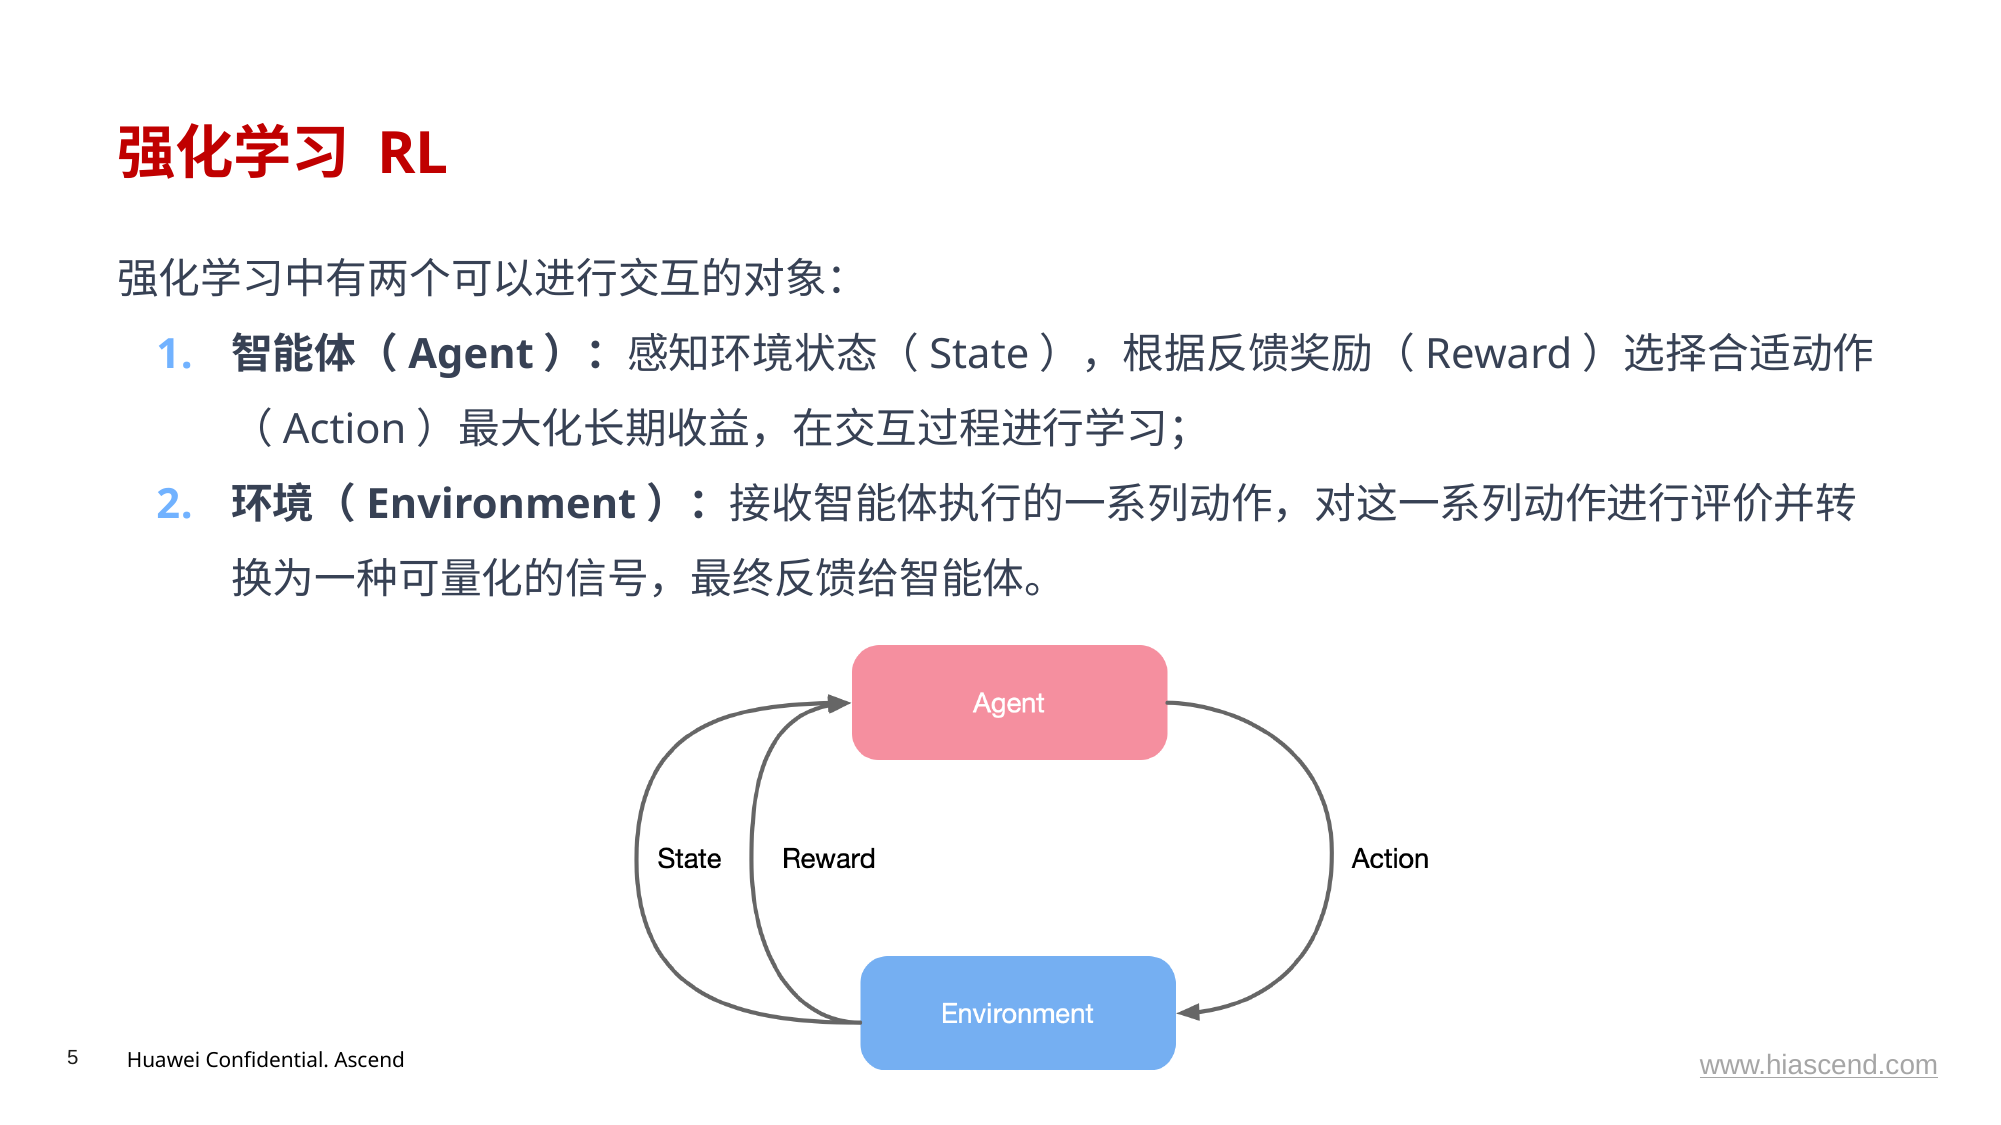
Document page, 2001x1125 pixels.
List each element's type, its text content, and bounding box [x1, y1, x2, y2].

list 强化学习中有两个可以进行交互的对象： 智能体（Agent）：感知环境状态（State），根据反馈奖励（Reward）选择合适动作（Action）最大化长期收益，在交互过程进行学习； 环境（Environment）：接收智能体执行的一系列动作，对这一系列动作进行评价并转换为一种可量化的信号，最终反馈给智能体。 [102, 219, 1901, 1024]
title 强化学习 RL [102, 101, 1901, 199]
picture [632, 644, 1438, 1070]
